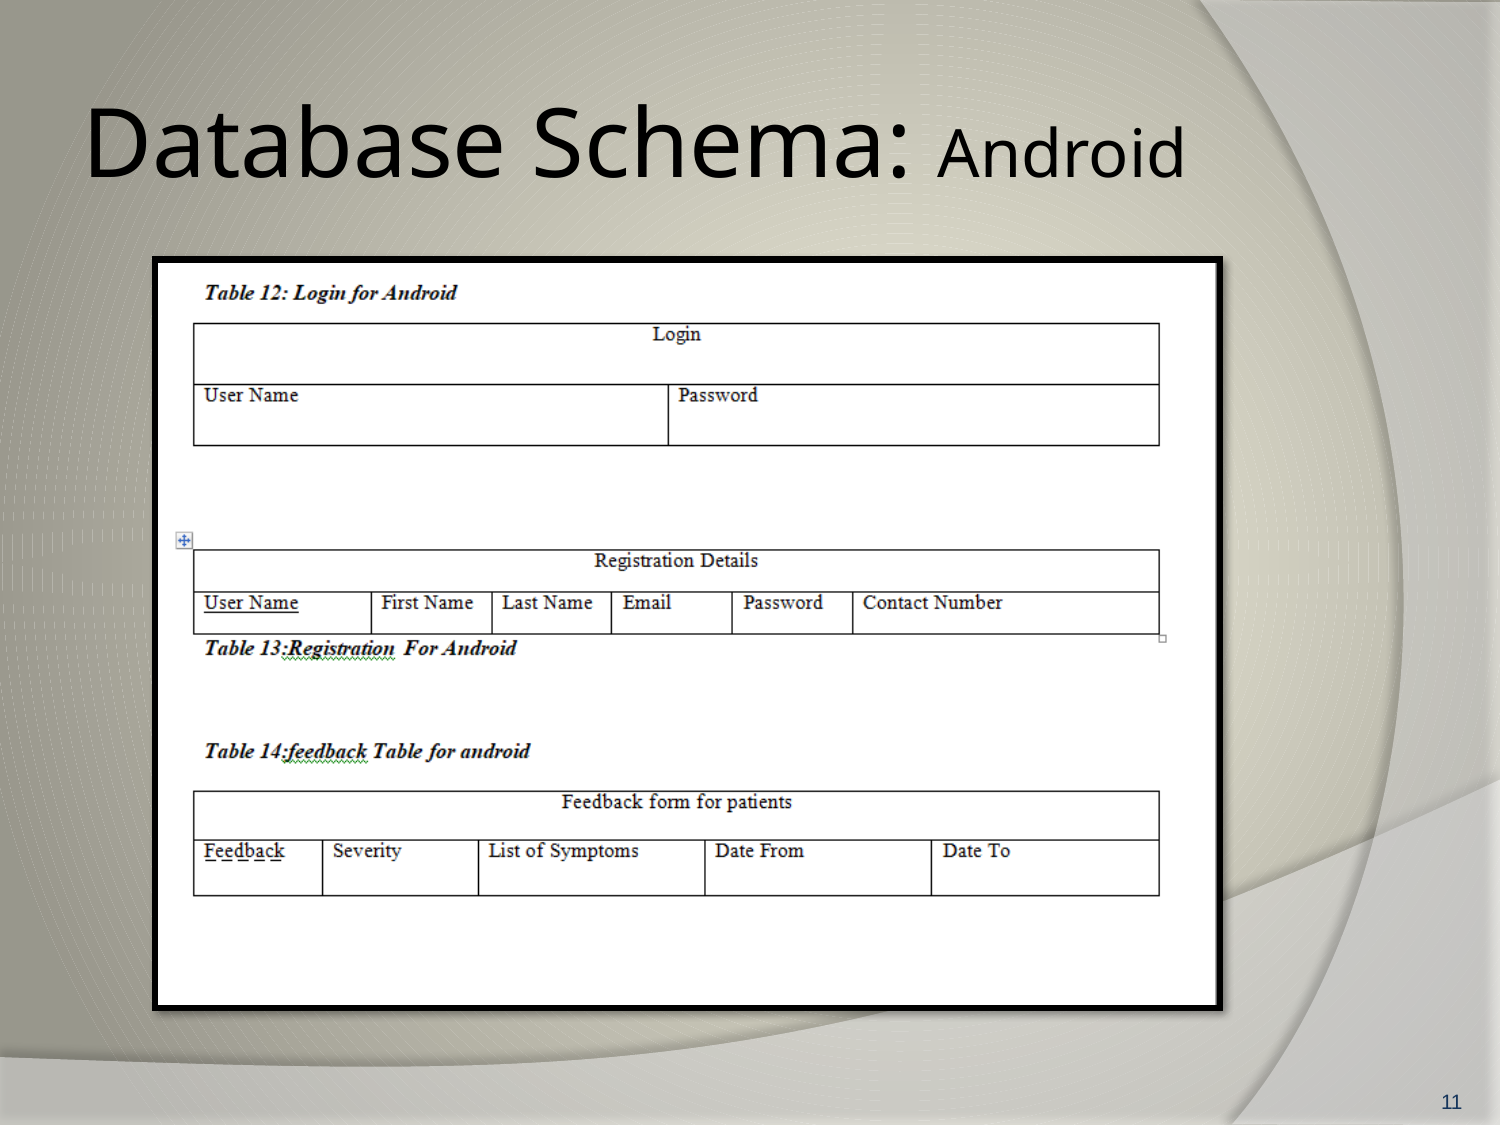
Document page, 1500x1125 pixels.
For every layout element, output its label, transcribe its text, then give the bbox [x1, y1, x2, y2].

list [158, 262, 1217, 1006]
slide_number 11 [1337, 1053, 1463, 1114]
title Database Schema: Android [75, 45, 1300, 233]
